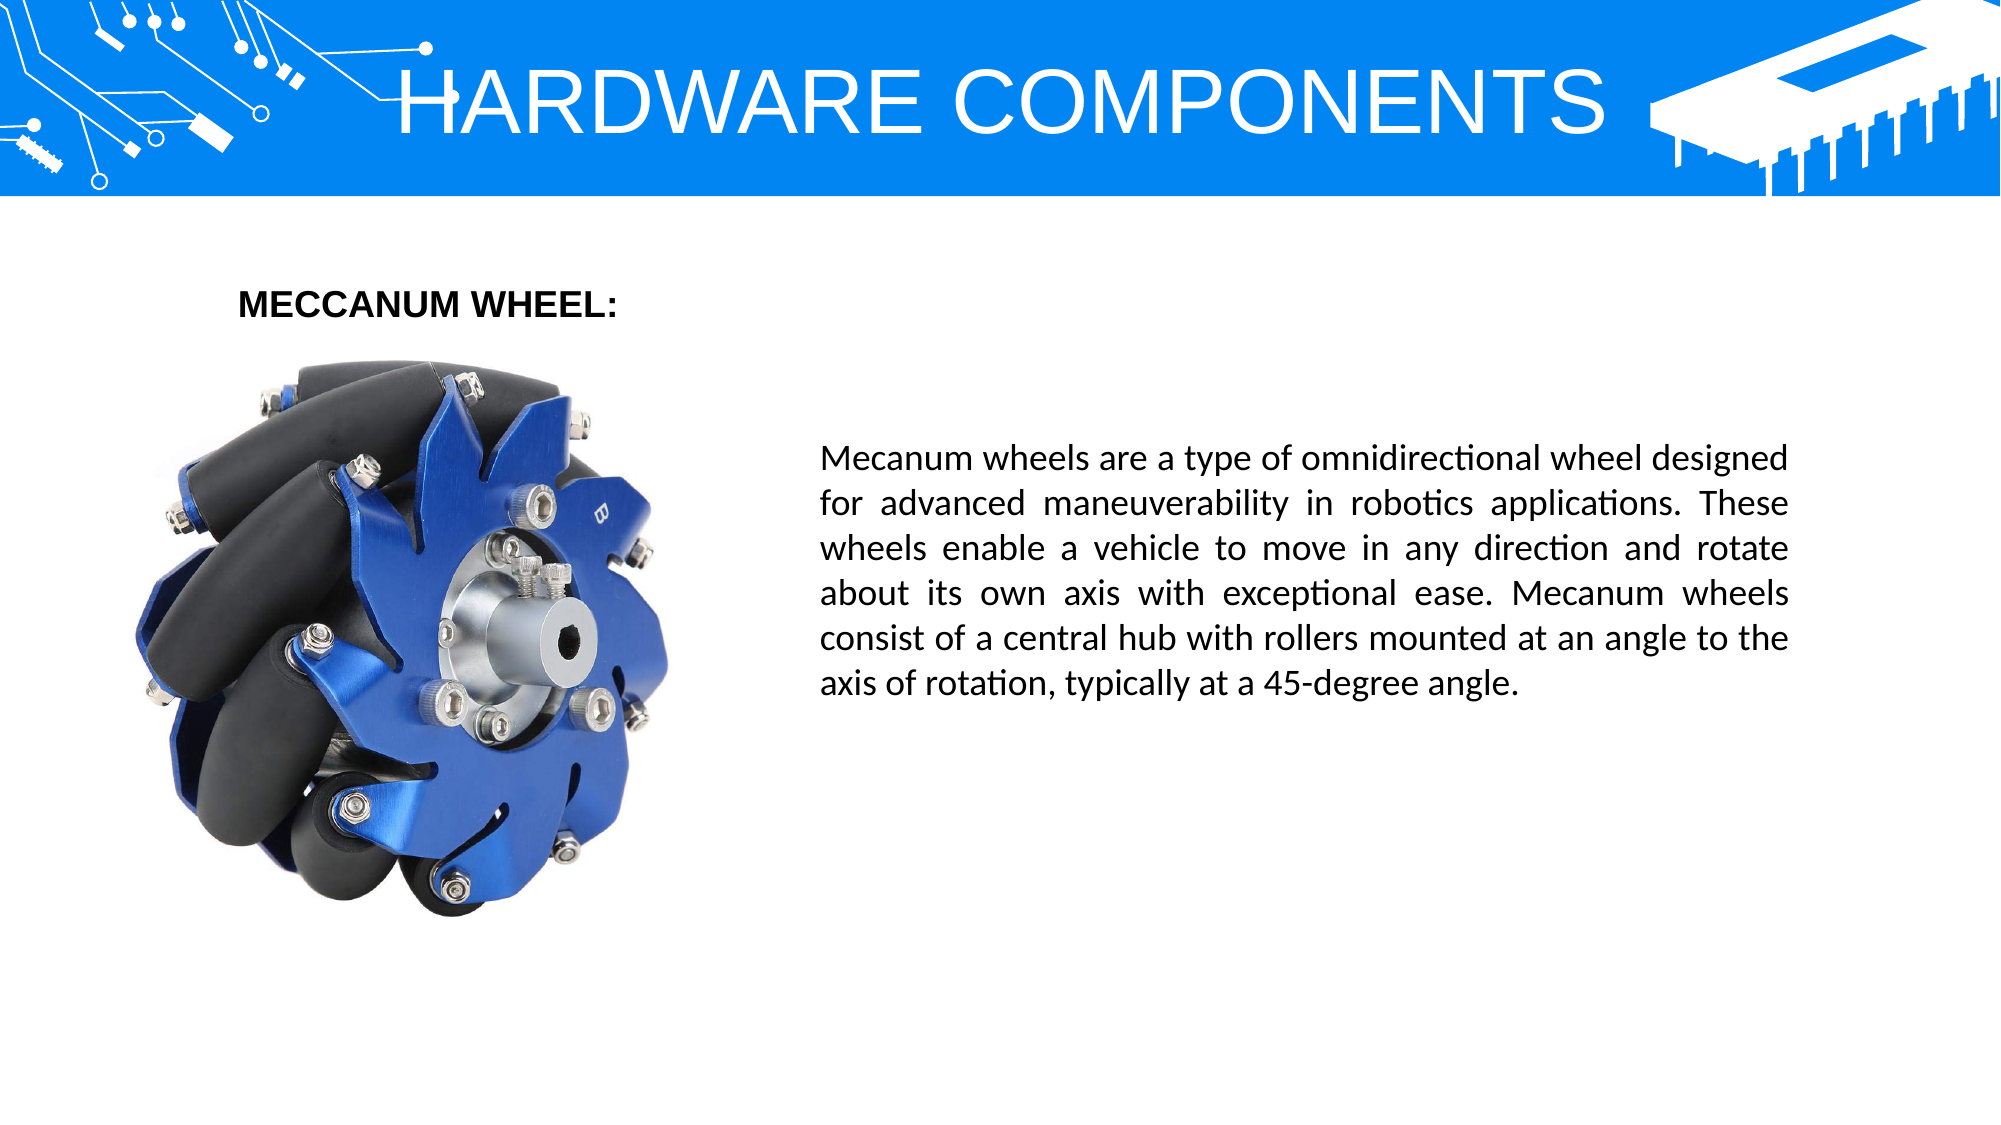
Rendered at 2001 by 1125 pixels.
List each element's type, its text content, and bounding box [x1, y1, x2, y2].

text_box Mecanum wheels are a type of omnidirectional wheel designed for advanced maneuverability in robotics applications. These wheels enable a vehicle to move in any direction and rotate about its own axis with exceptional ease. Mecanum wheels consist of a central hub with rollers mounted at an angle to the axis of rotation, typically at a 45-degree angle. [805, 425, 1806, 710]
picture [108, 341, 698, 932]
text_box MECCANUM WHEEL: [223, 272, 634, 333]
list HARDWARE COMPONENTS [53, 44, 1952, 164]
